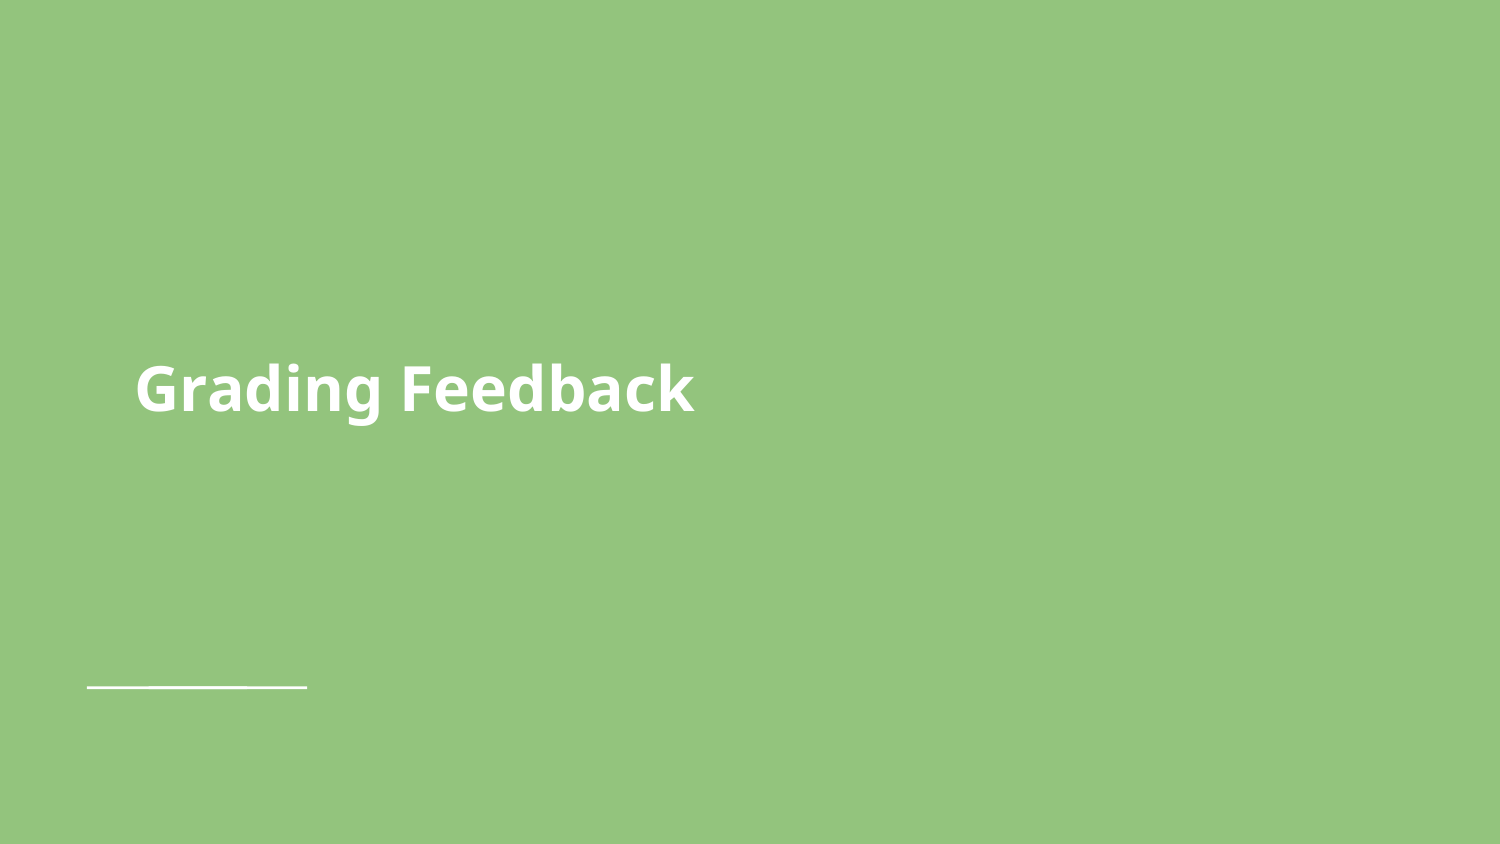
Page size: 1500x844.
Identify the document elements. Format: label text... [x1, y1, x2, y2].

title Grading Feedback [119, 141, 1272, 632]
